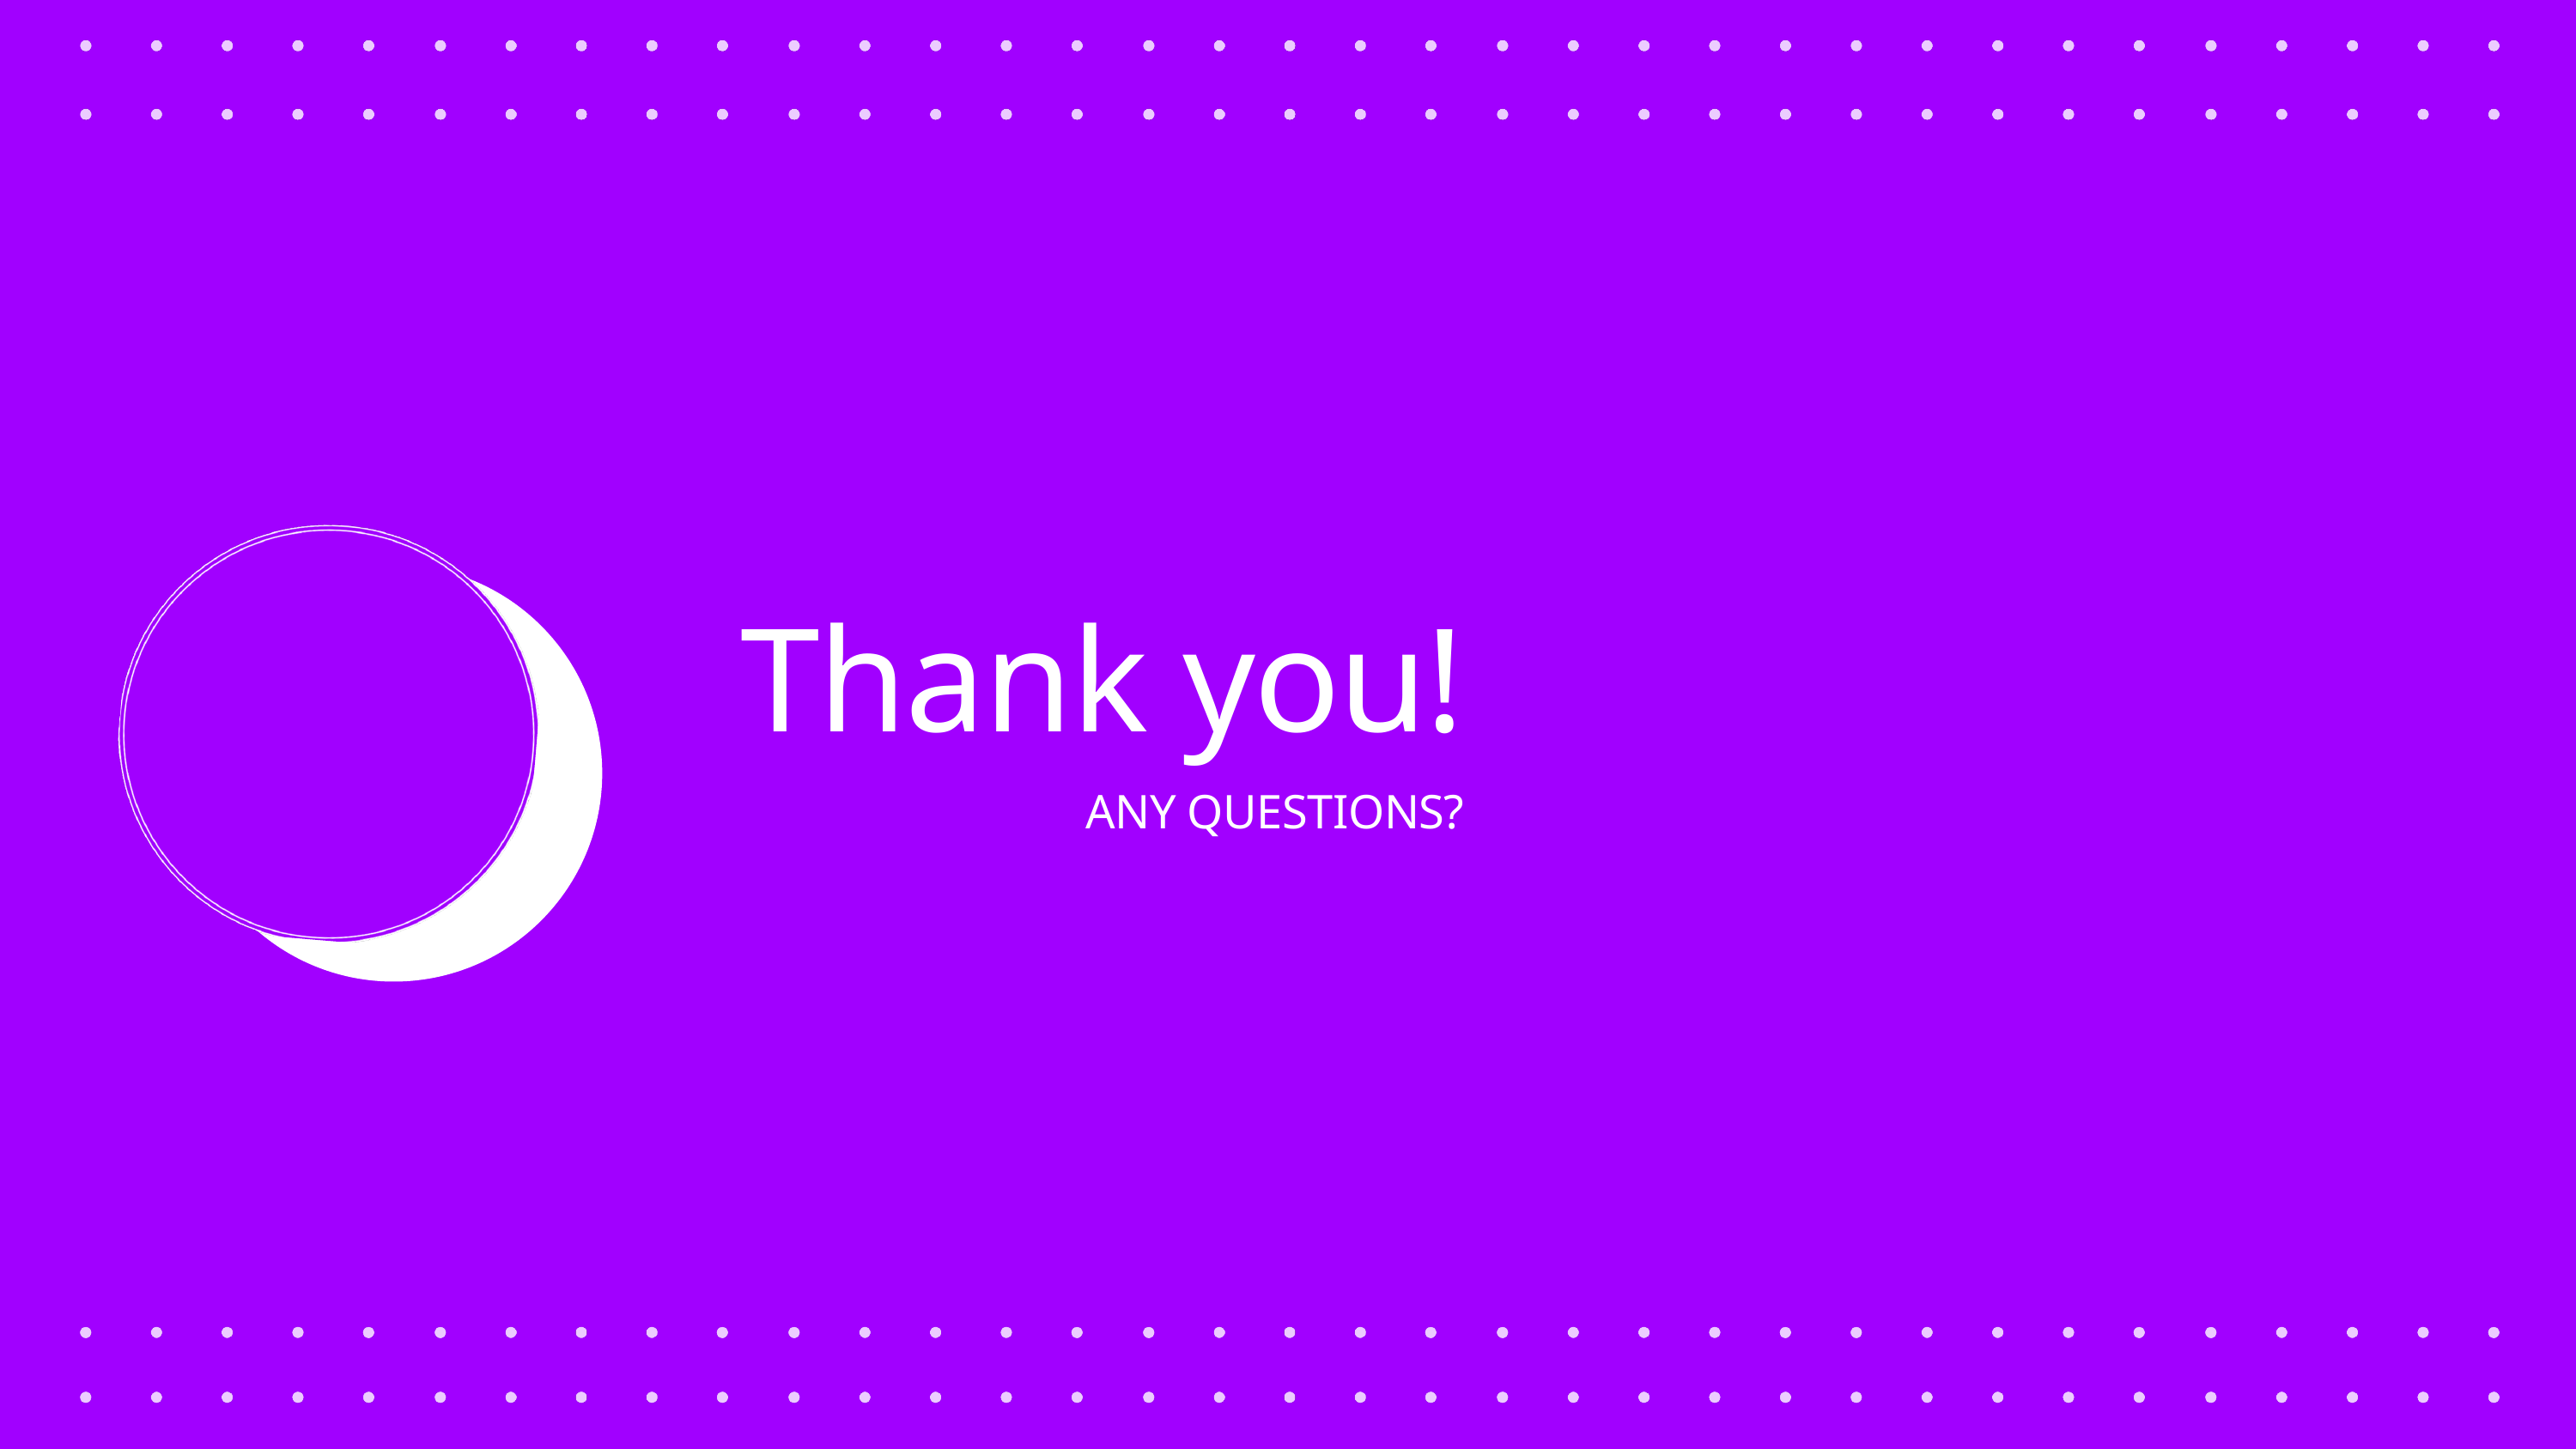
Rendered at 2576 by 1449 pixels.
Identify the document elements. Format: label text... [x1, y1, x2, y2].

text_box Thank you! [657, 588, 1465, 761]
text_box ANY QUESTIONS? [1085, 773, 1844, 839]
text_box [102, 506, 603, 982]
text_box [72, 1322, 2504, 1449]
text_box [72, 0, 2504, 124]
